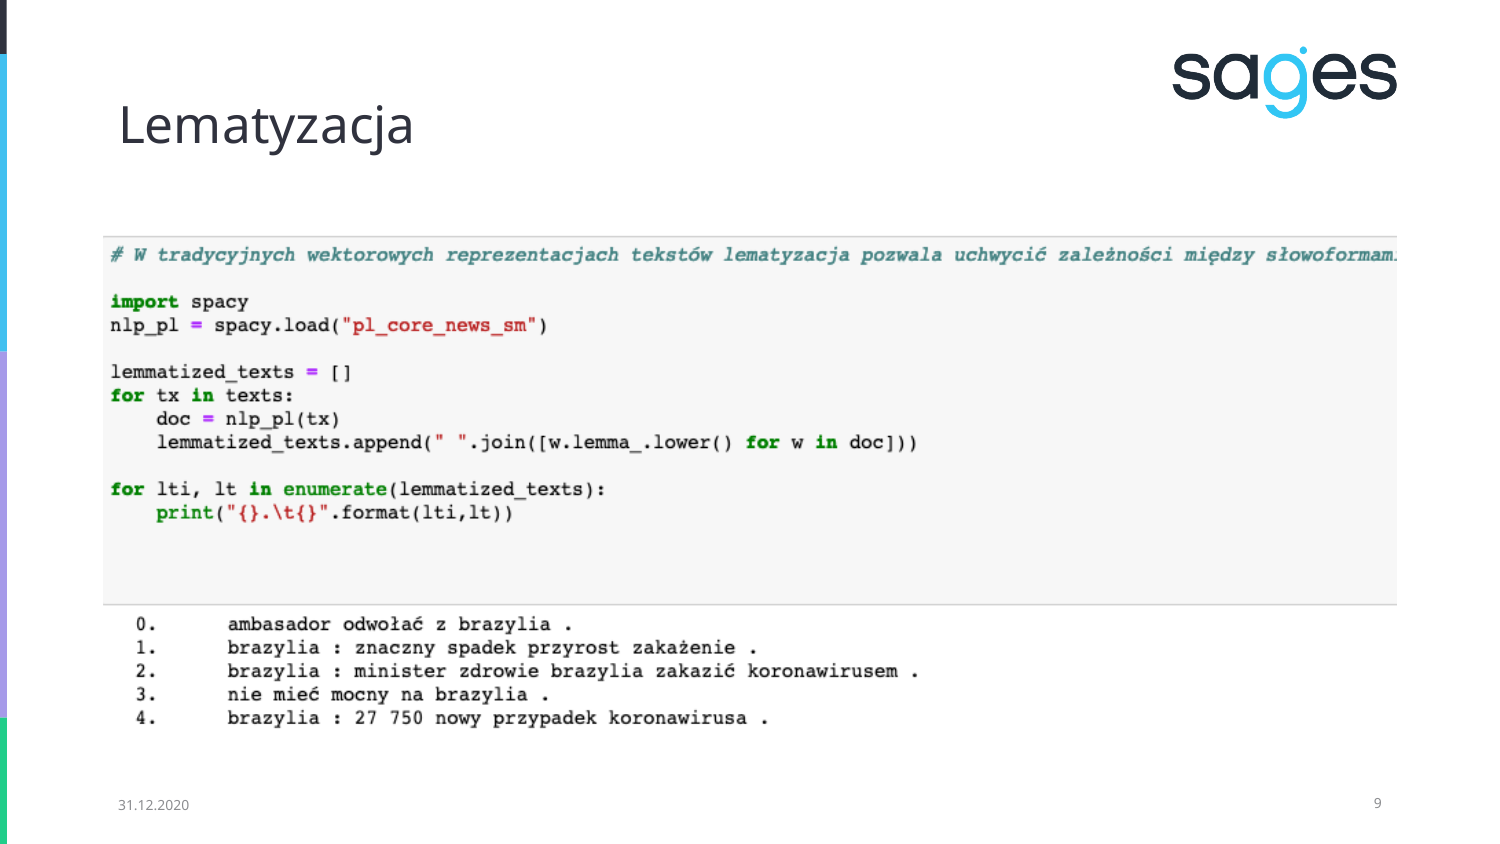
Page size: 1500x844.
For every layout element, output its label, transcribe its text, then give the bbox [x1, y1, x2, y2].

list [102, 232, 1398, 753]
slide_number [103, 782, 441, 827]
slide_number ‹#› [1059, 782, 1397, 827]
title Lematyzacja [103, 44, 1397, 208]
